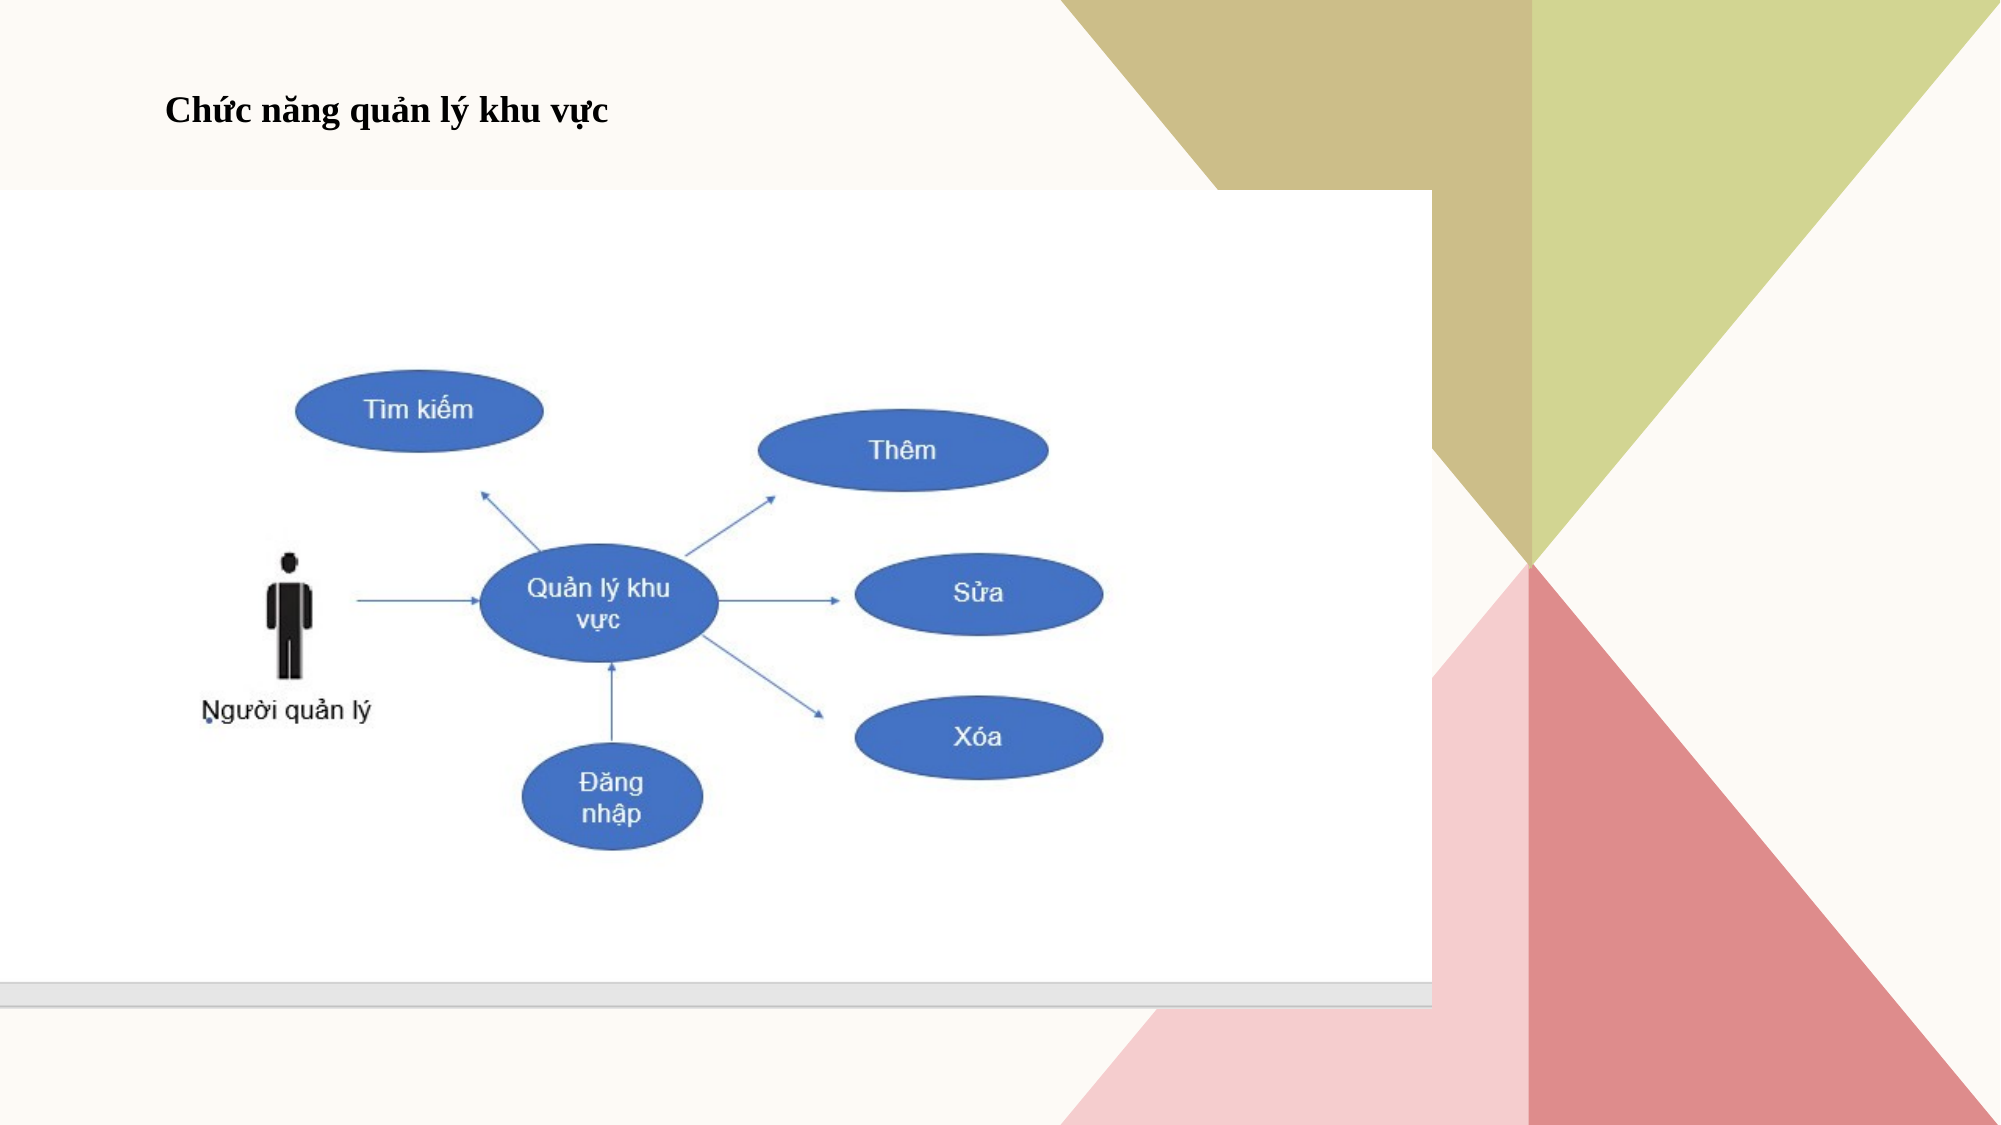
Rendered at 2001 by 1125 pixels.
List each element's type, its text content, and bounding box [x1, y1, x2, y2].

picture [0, 190, 1432, 1009]
text_box Chức năng quản lý khu vực [150, 55, 1151, 138]
